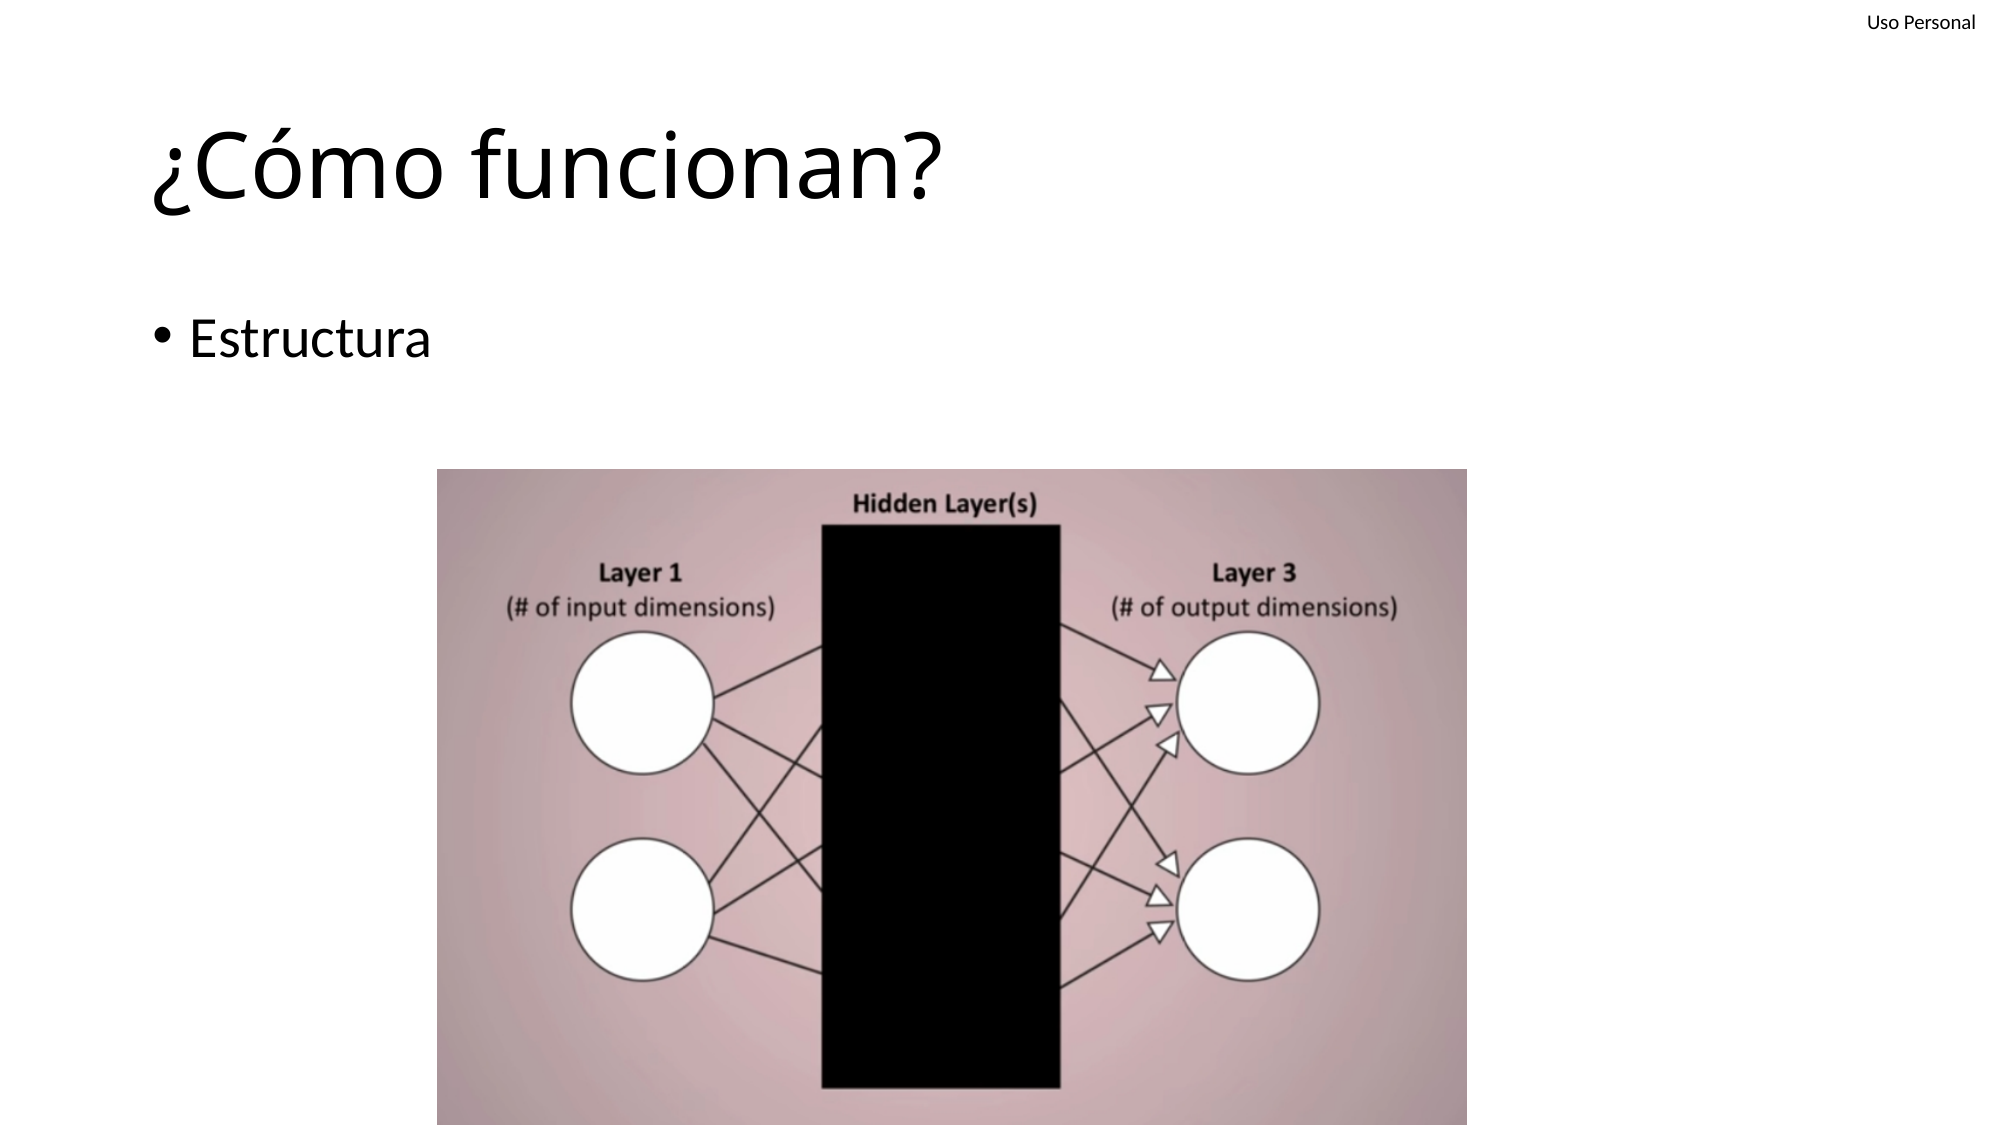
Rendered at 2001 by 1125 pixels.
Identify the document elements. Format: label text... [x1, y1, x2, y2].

picture [437, 469, 1467, 1125]
title ¿Cómo funcionan? [137, 59, 1863, 278]
list Estructura [137, 299, 1863, 1014]
